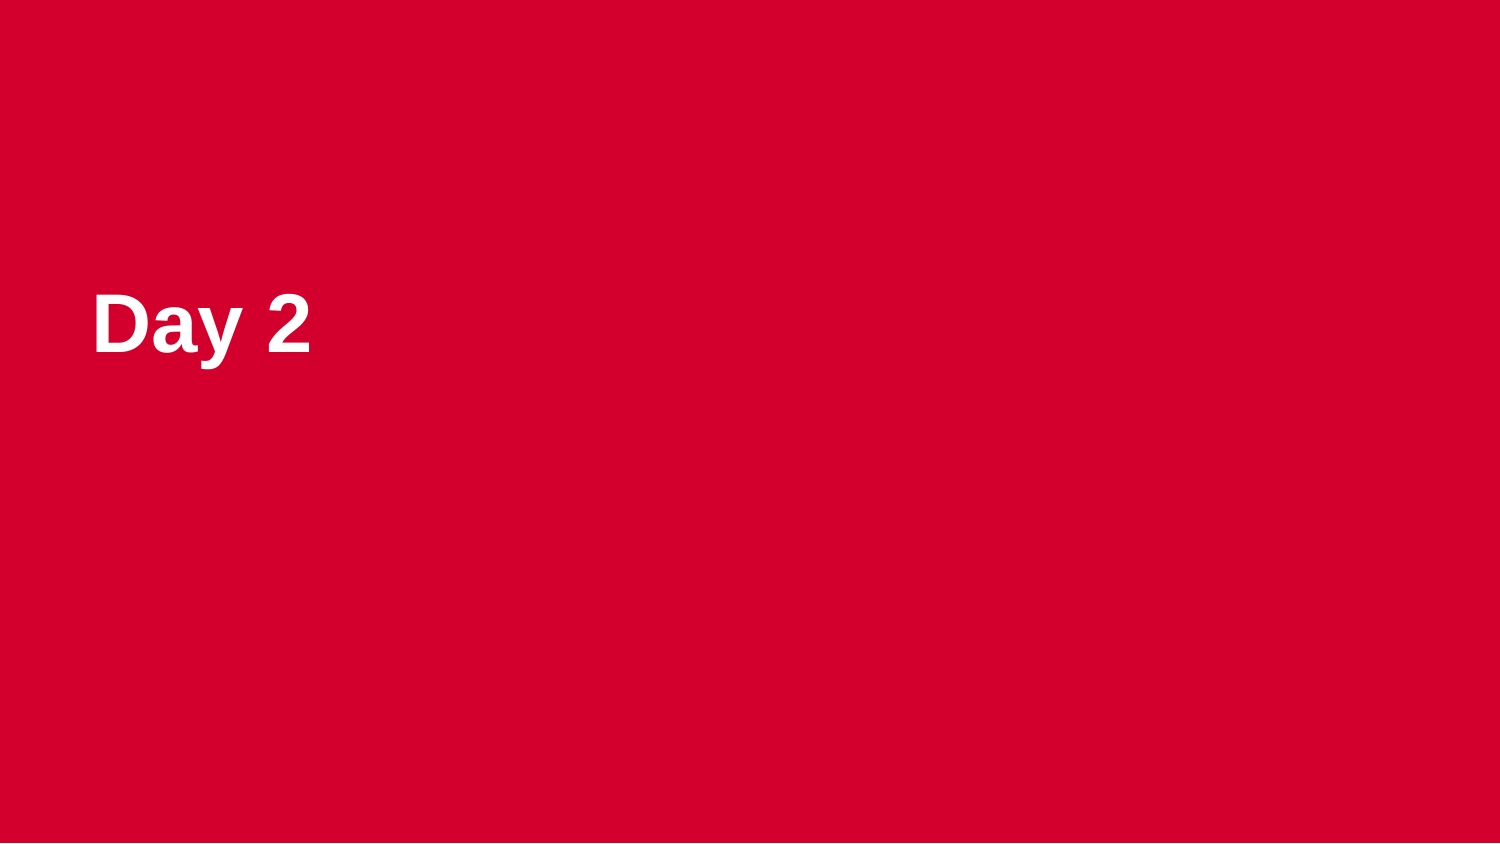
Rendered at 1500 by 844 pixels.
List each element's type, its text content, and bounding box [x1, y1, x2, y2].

text_box [0, 0, 1500, 843]
text_box Day 2 [91, 188, 1343, 378]
